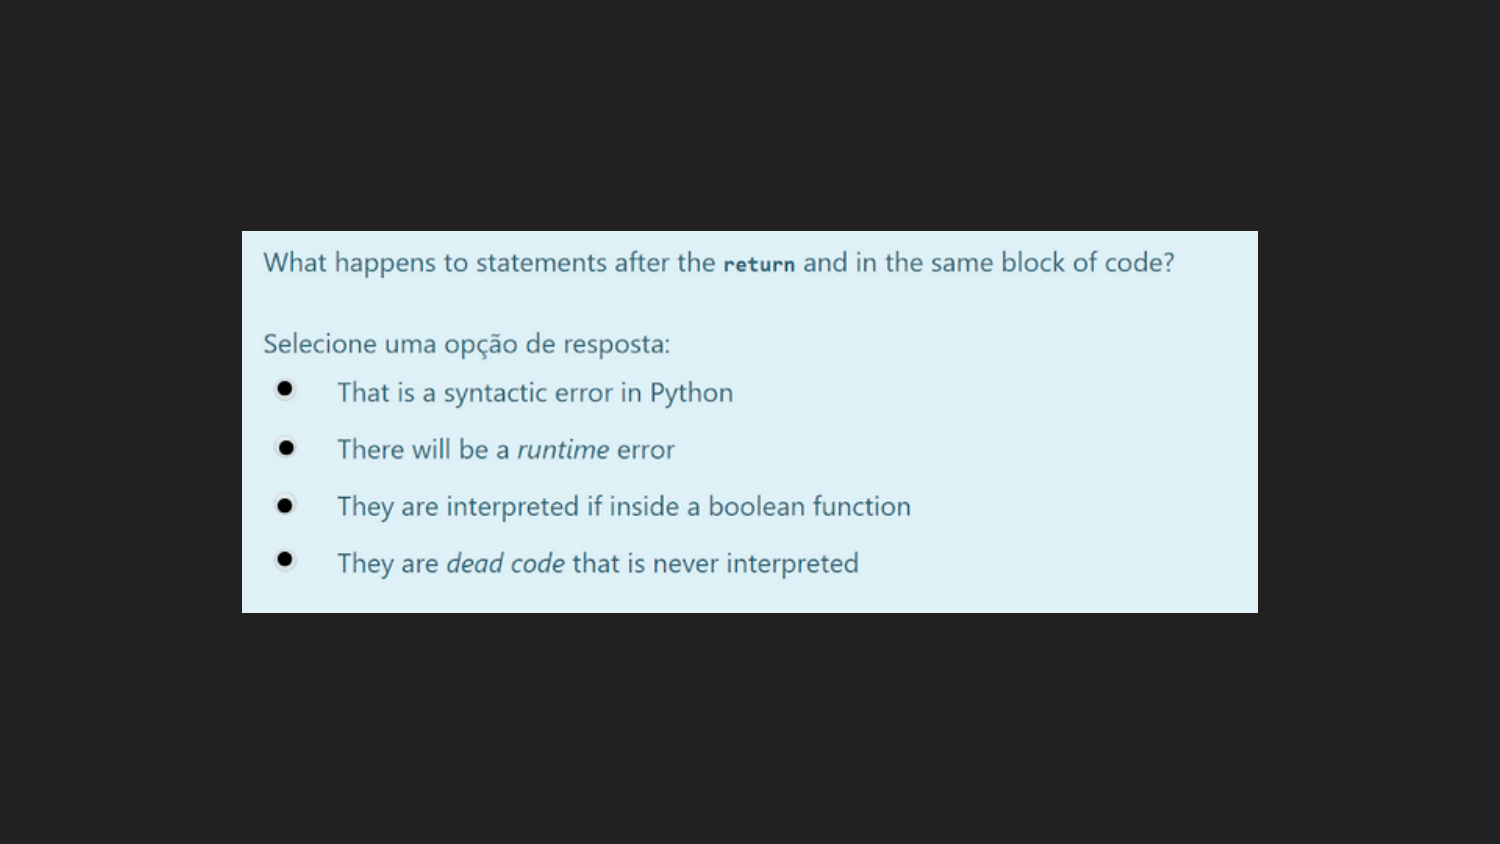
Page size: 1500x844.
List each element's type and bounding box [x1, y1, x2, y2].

picture [241, 230, 1258, 613]
